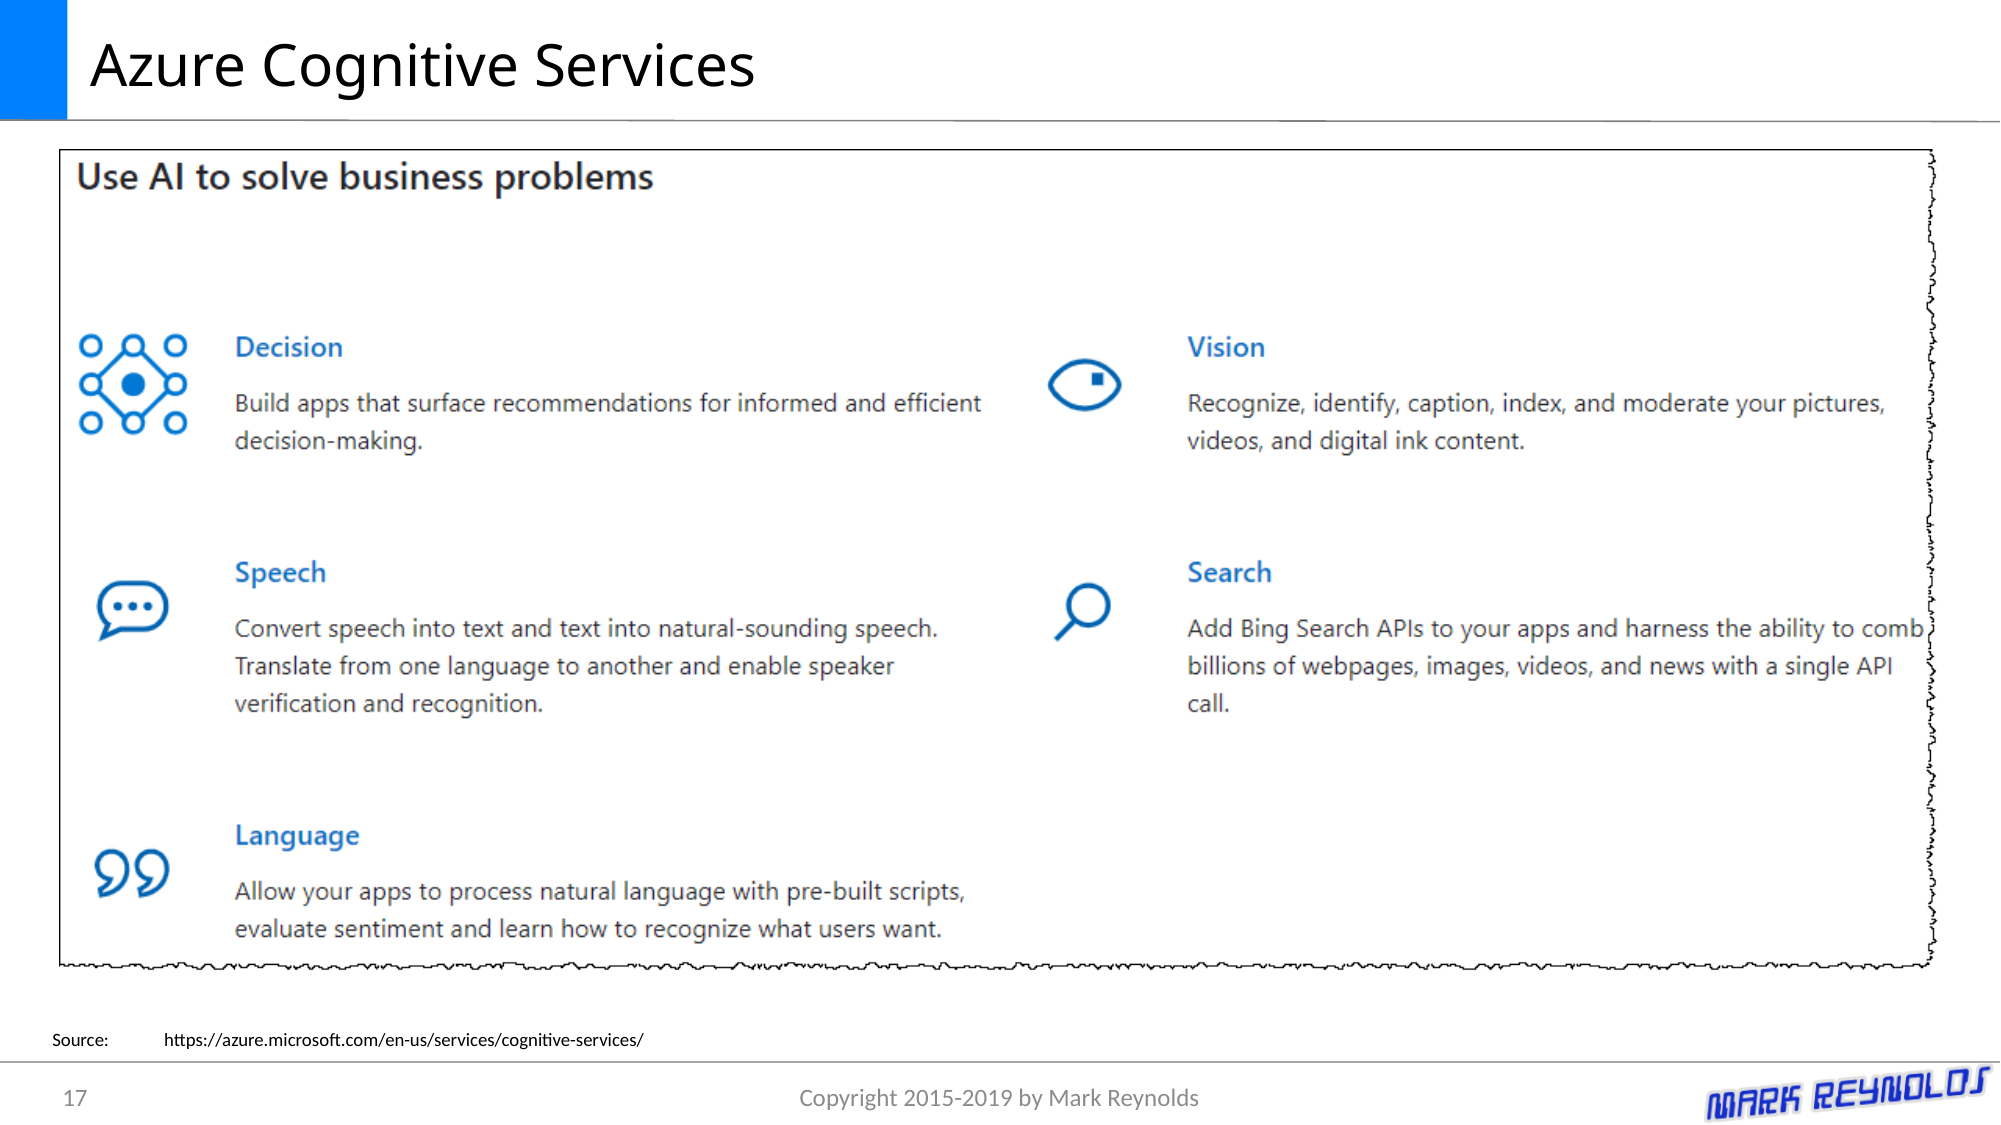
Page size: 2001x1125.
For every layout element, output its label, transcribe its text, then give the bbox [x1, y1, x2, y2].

title Azure Cognitive Services [75, 15, 1800, 120]
slide_number 17 [37, 1073, 113, 1119]
picture [59, 149, 1941, 975]
footer Copyright 2015-2019 by Mark Reynolds [349, 1073, 1650, 1119]
text_box Source: https://azure.microsoft.com/en-us/services/cognitive-services/ [37, 1020, 1538, 1058]
picture [1699, 1059, 1997, 1125]
